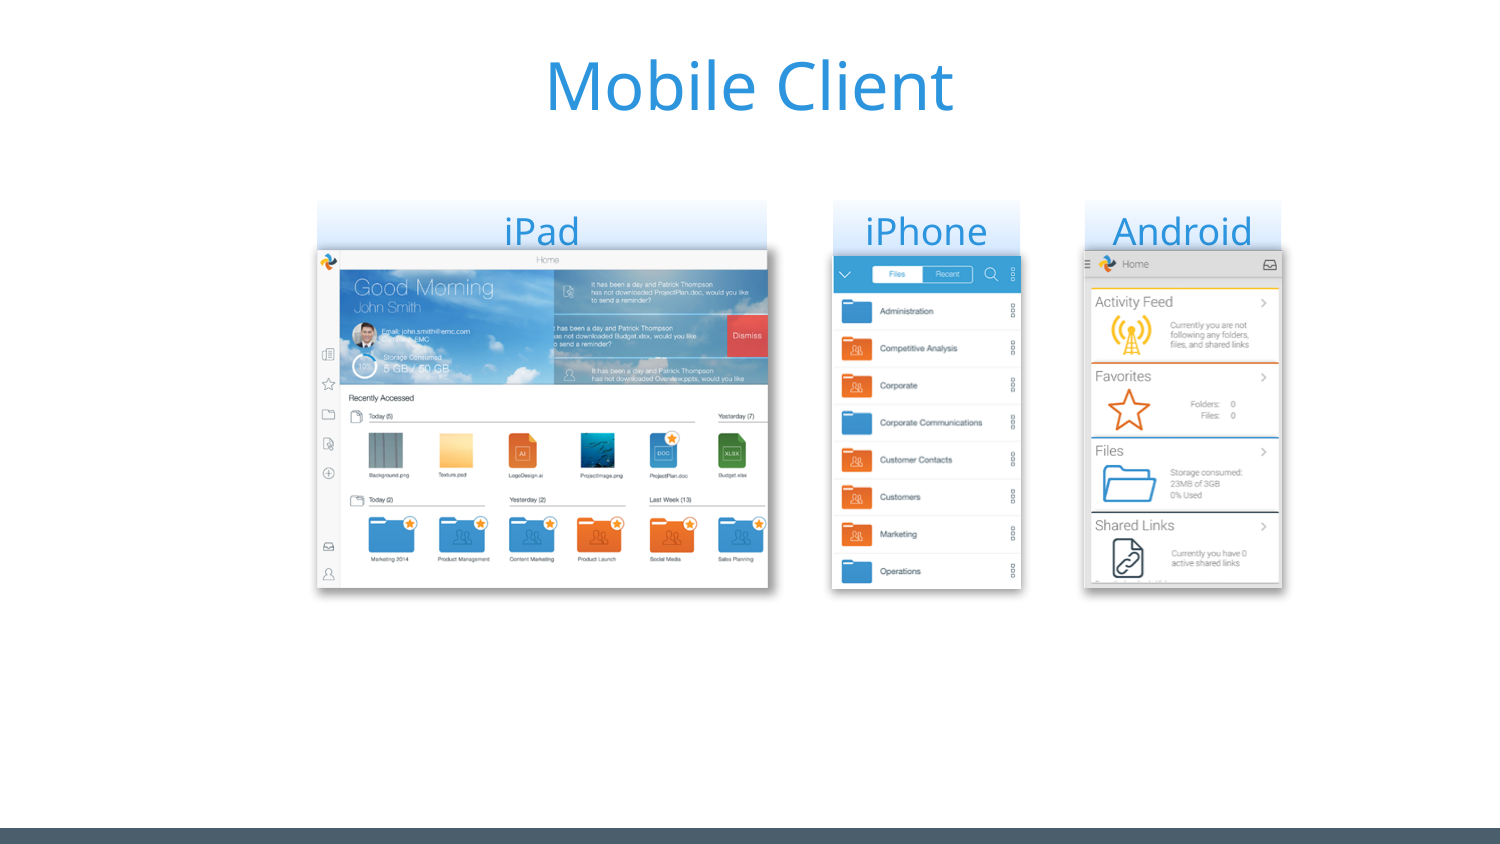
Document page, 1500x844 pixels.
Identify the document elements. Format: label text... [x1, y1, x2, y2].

picture [832, 256, 1021, 589]
picture [1084, 250, 1282, 589]
text_box iPhone [833, 200, 1021, 250]
text_box iPad [317, 200, 767, 244]
text_box [0, 826, 1500, 844]
text_box Android [1084, 200, 1282, 244]
title Mobile Client [60, 53, 1440, 129]
picture [317, 250, 768, 589]
